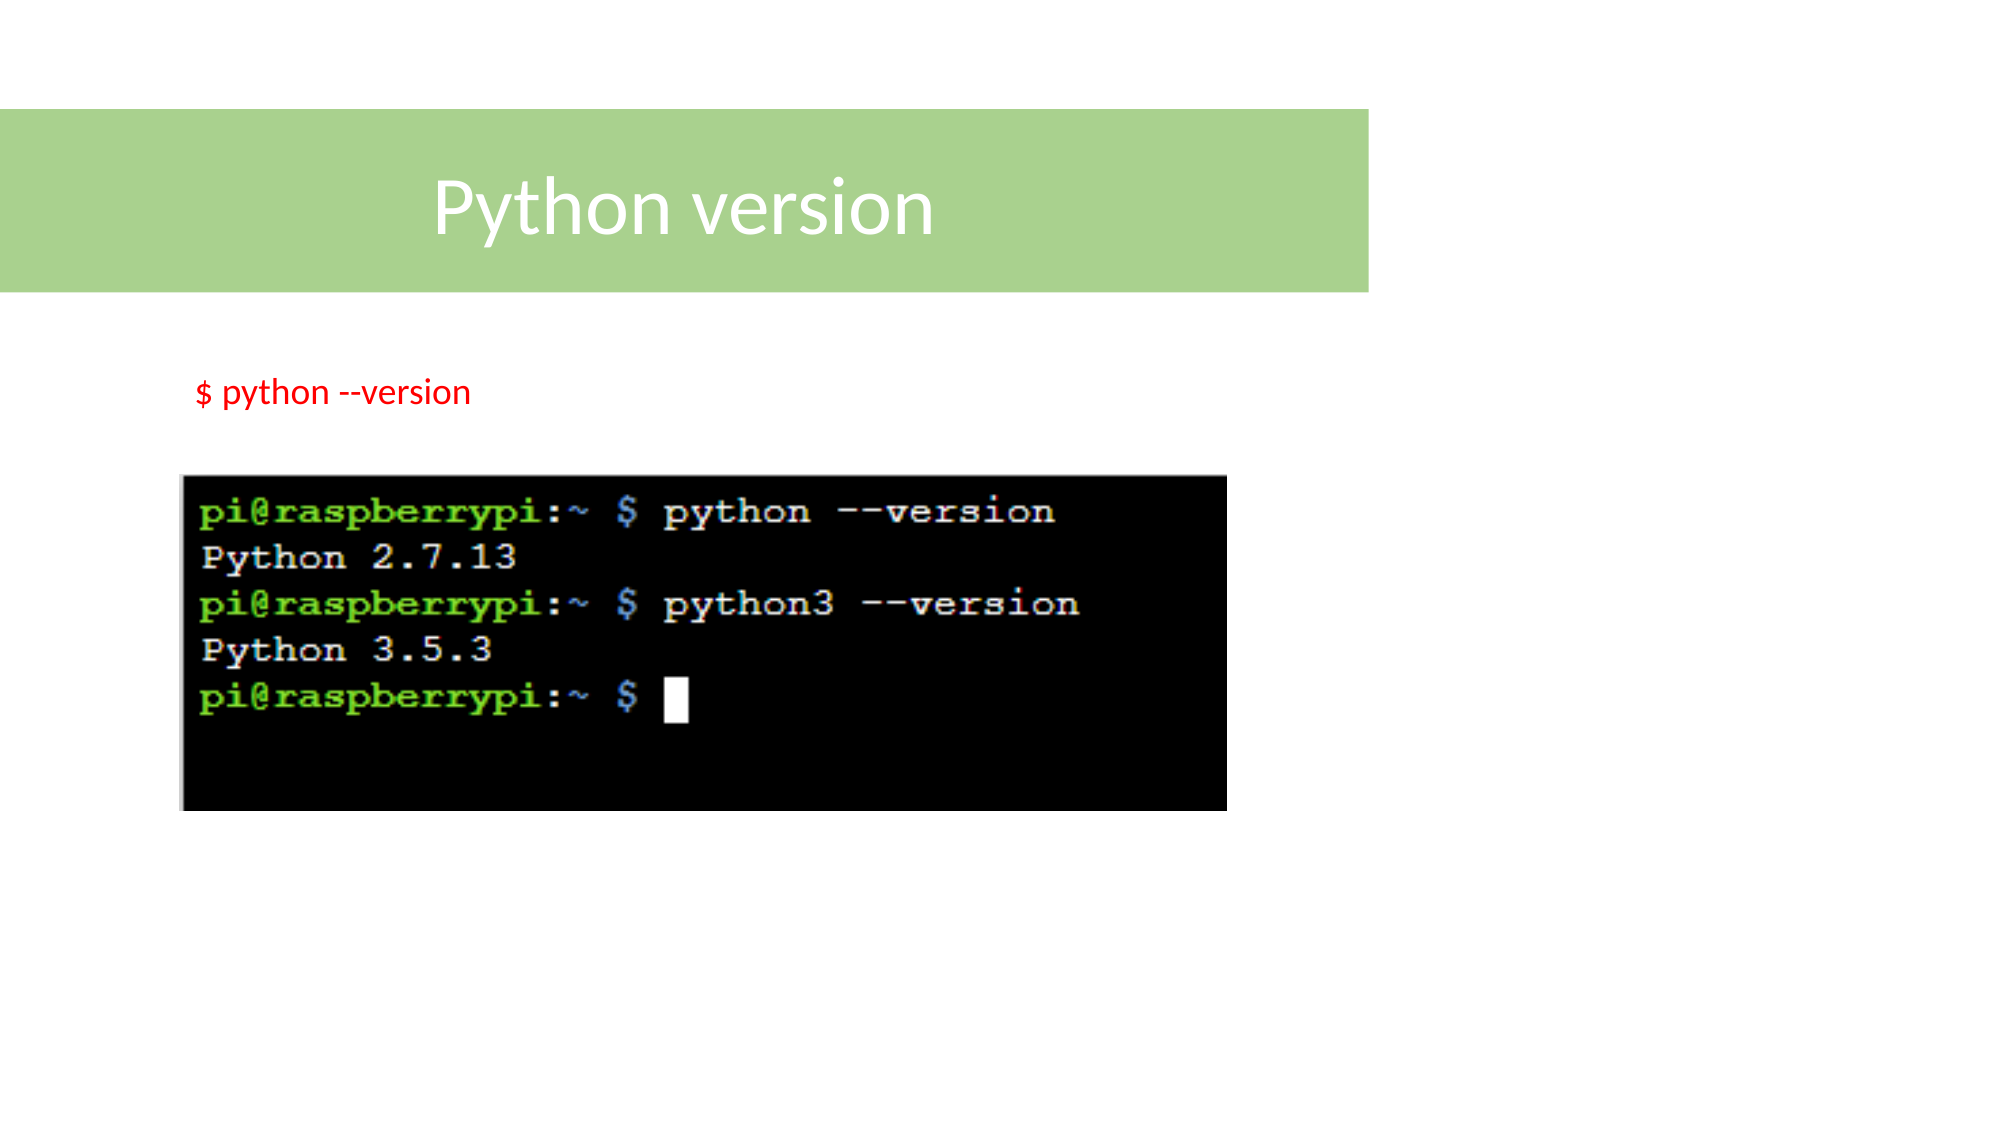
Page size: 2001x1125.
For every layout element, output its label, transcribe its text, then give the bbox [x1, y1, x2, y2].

text_box Python version [0, 108, 1370, 293]
text_box $ python --version [179, 360, 1180, 420]
picture [179, 474, 1227, 811]
